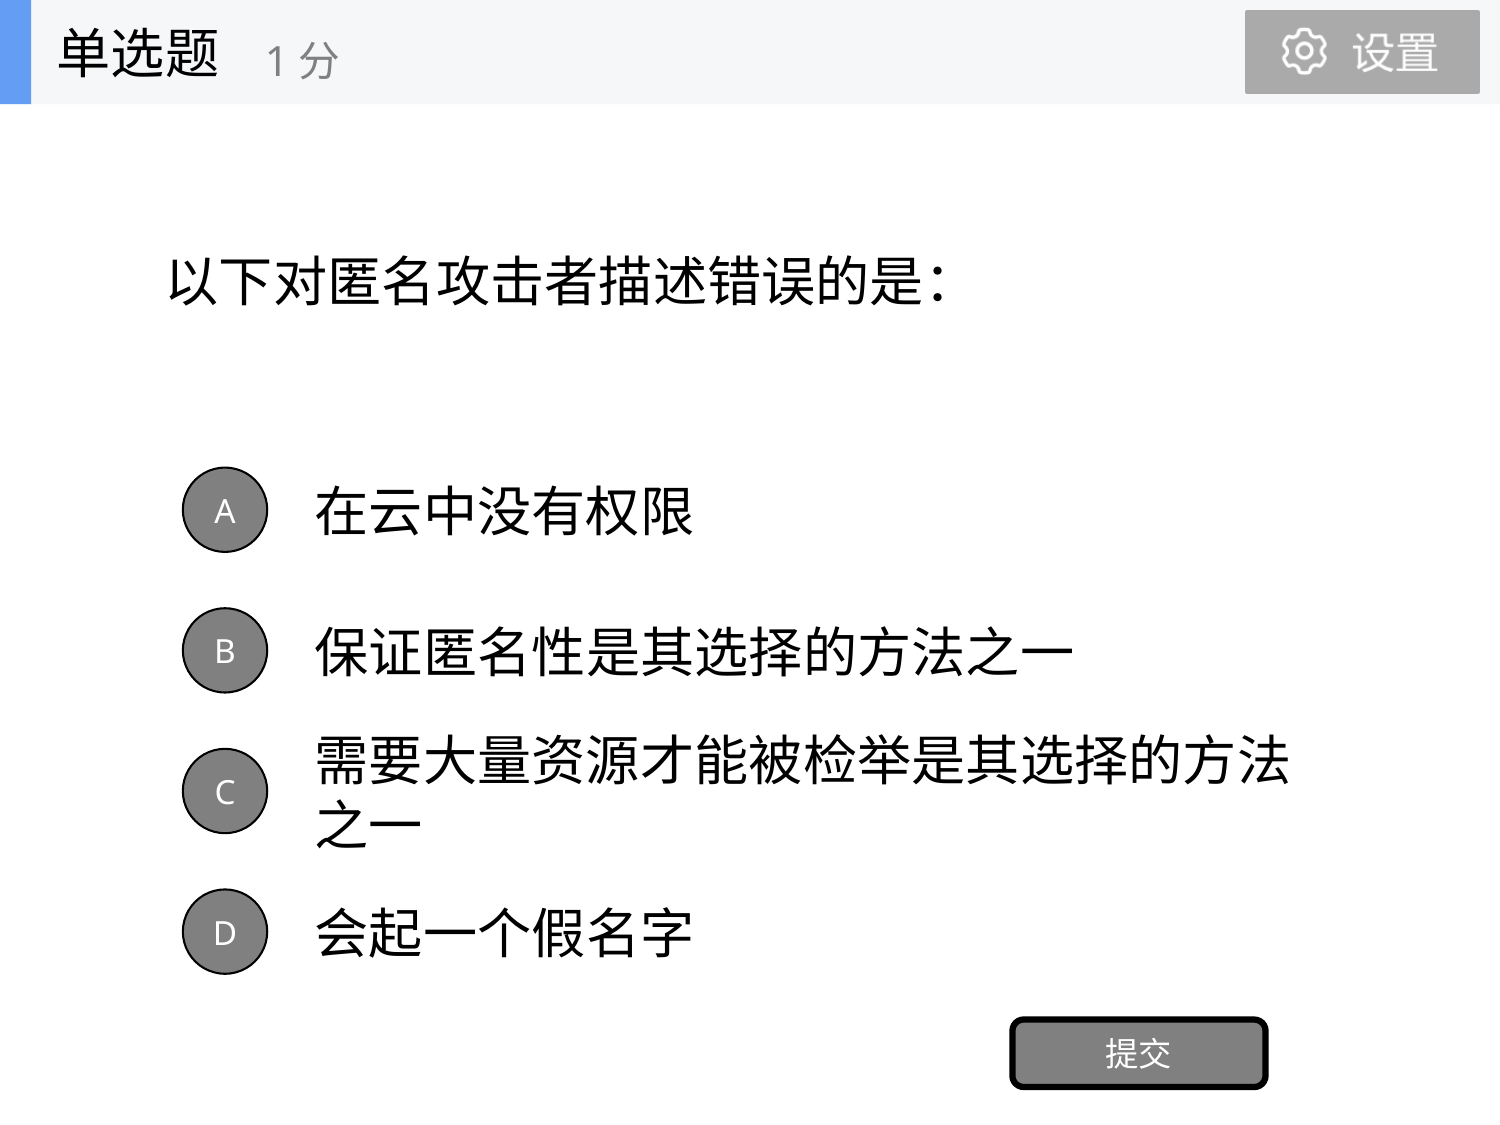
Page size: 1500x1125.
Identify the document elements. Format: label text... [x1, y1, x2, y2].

text_box C [181, 747, 269, 835]
text_box A [181, 466, 269, 553]
text_box 会起一个假名字 [299, 878, 1350, 985]
picture [1245, 10, 1480, 94]
text_box 提交 [1011, 1018, 1267, 1089]
text_box 保证匿名性是其选择的方法之一 [299, 597, 1350, 703]
text_box 在云中没有权限 [299, 456, 1350, 563]
text_box 以下对匿名攻击者描述错误的是： [149, 105, 1350, 456]
text_box B [181, 607, 269, 694]
text_box D [181, 888, 269, 975]
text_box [0, 0, 1500, 105]
text_box 需要大量资源才能被检举是其选择的方法之一 [299, 738, 1350, 844]
